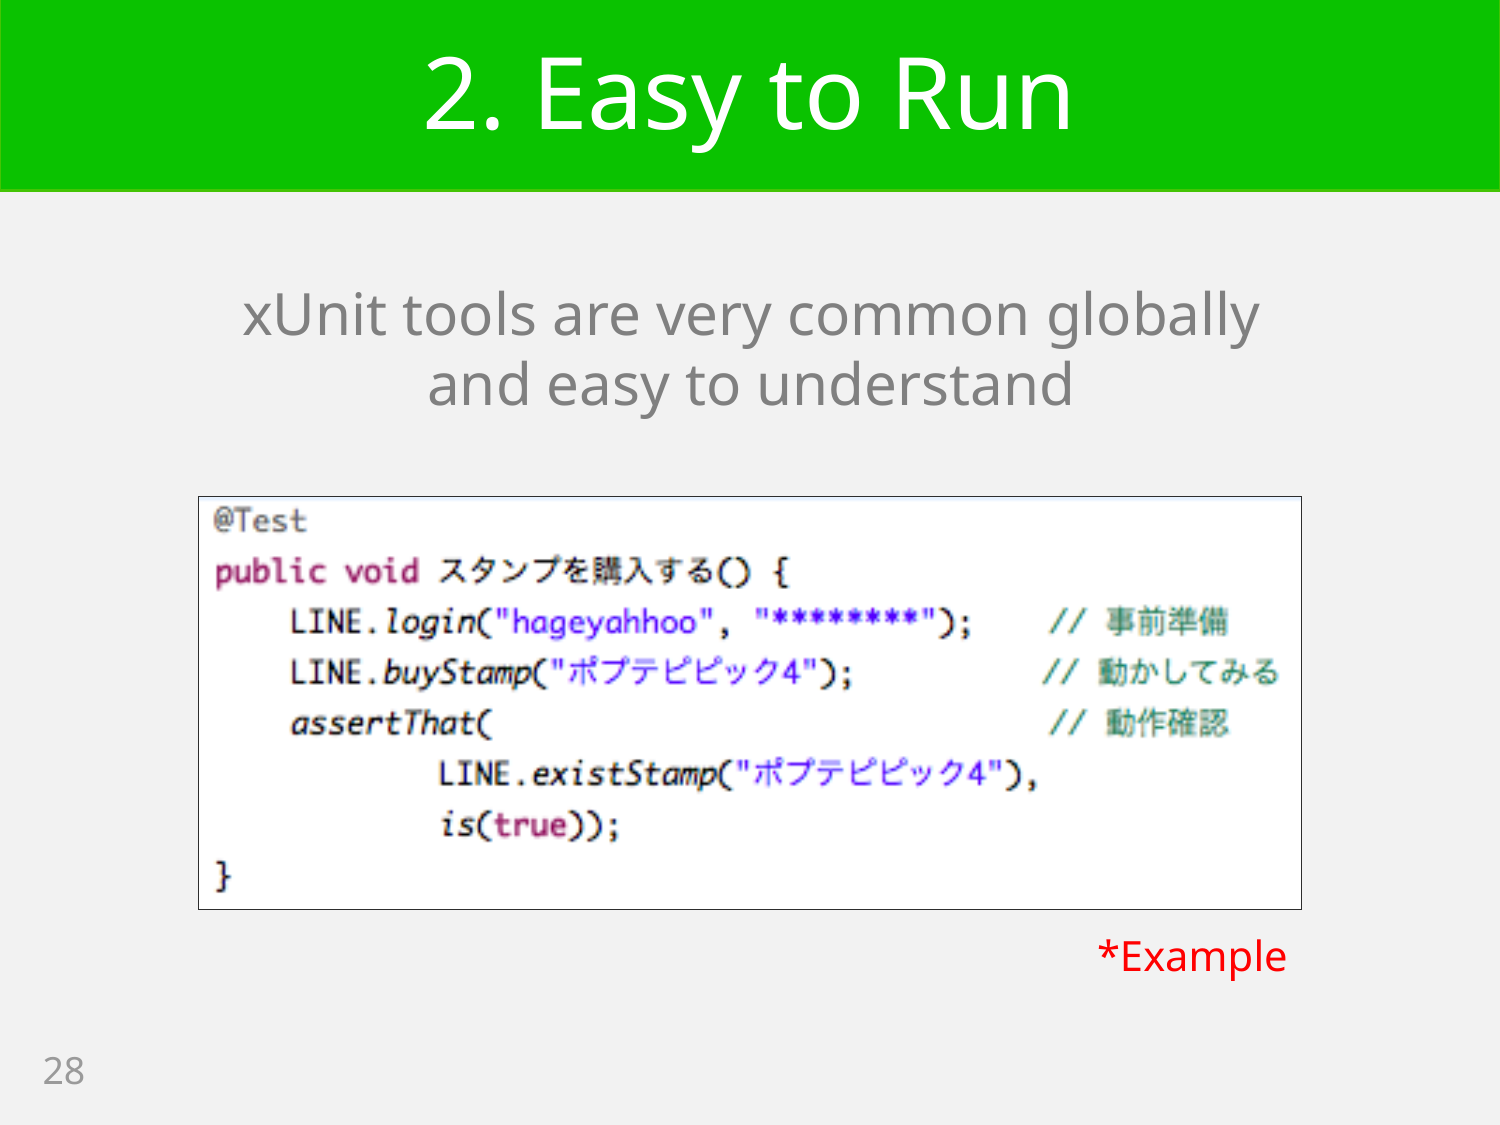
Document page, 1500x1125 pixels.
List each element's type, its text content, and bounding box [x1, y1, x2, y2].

picture [198, 496, 1302, 910]
slide_number 28 [27, 1042, 146, 1102]
text_box *Example [103, 909, 1303, 1000]
list xUnit tools are very common globally and easy to understand [103, 277, 1397, 1000]
title 2. Easy to Run [0, 53, 1500, 140]
